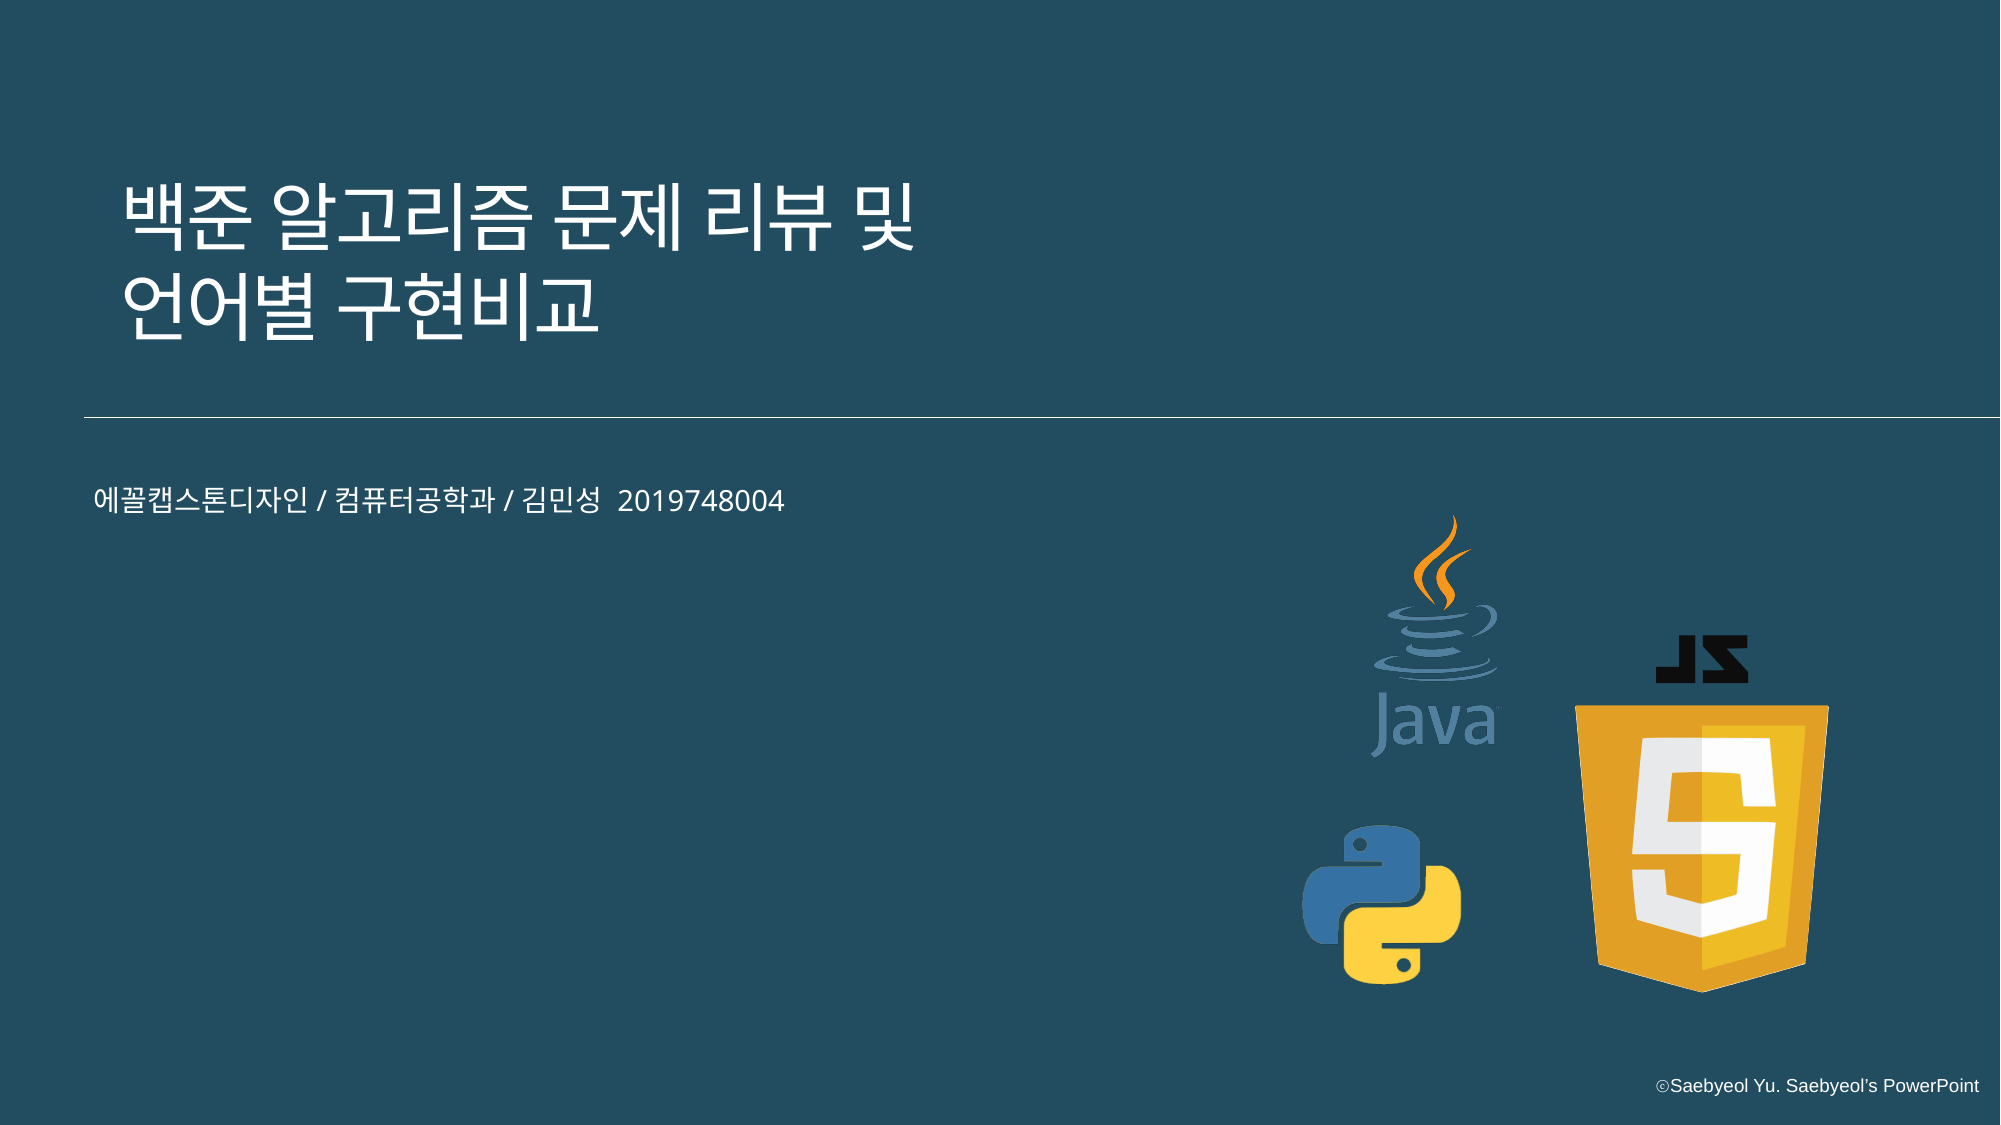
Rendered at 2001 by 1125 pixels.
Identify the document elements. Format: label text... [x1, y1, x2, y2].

text_box 백준 알고리즘 문제 리뷰 및 언어별 구현비교 [105, 162, 935, 358]
text_box 에꼴캡스톤디자인/컴퓨터공학과/김민성 2019748004 [78, 475, 800, 526]
picture [1079, 512, 1829, 1125]
